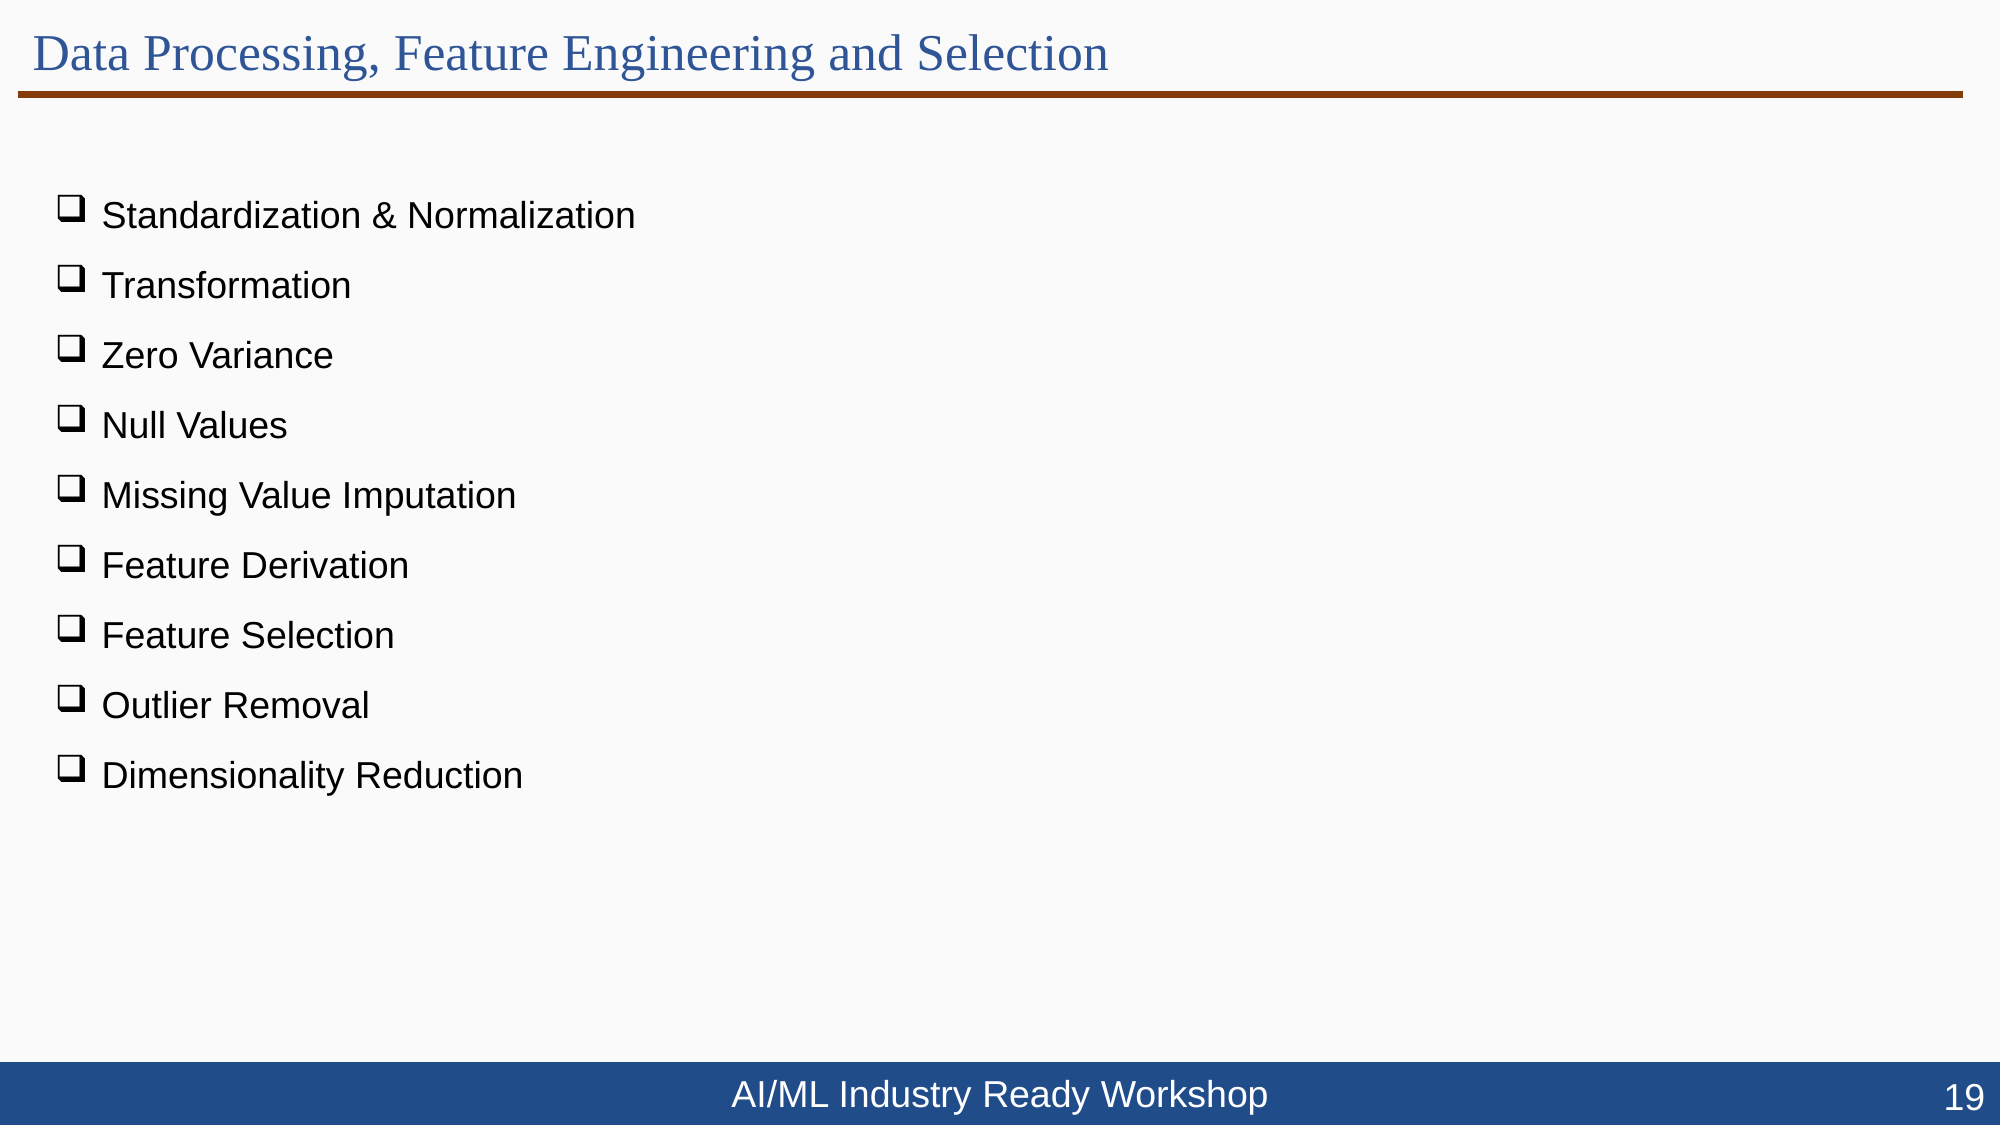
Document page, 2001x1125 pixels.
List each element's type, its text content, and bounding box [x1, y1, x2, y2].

text_box Standardization & Normalization Transformation Zero Variance Null Values Missing Value Imputation Feature Derivation Feature Selection Outlier Removal Dimensionality Reduction [40, 183, 810, 804]
title Data Processing, Feature Engineering and Selection [17, 17, 1988, 90]
